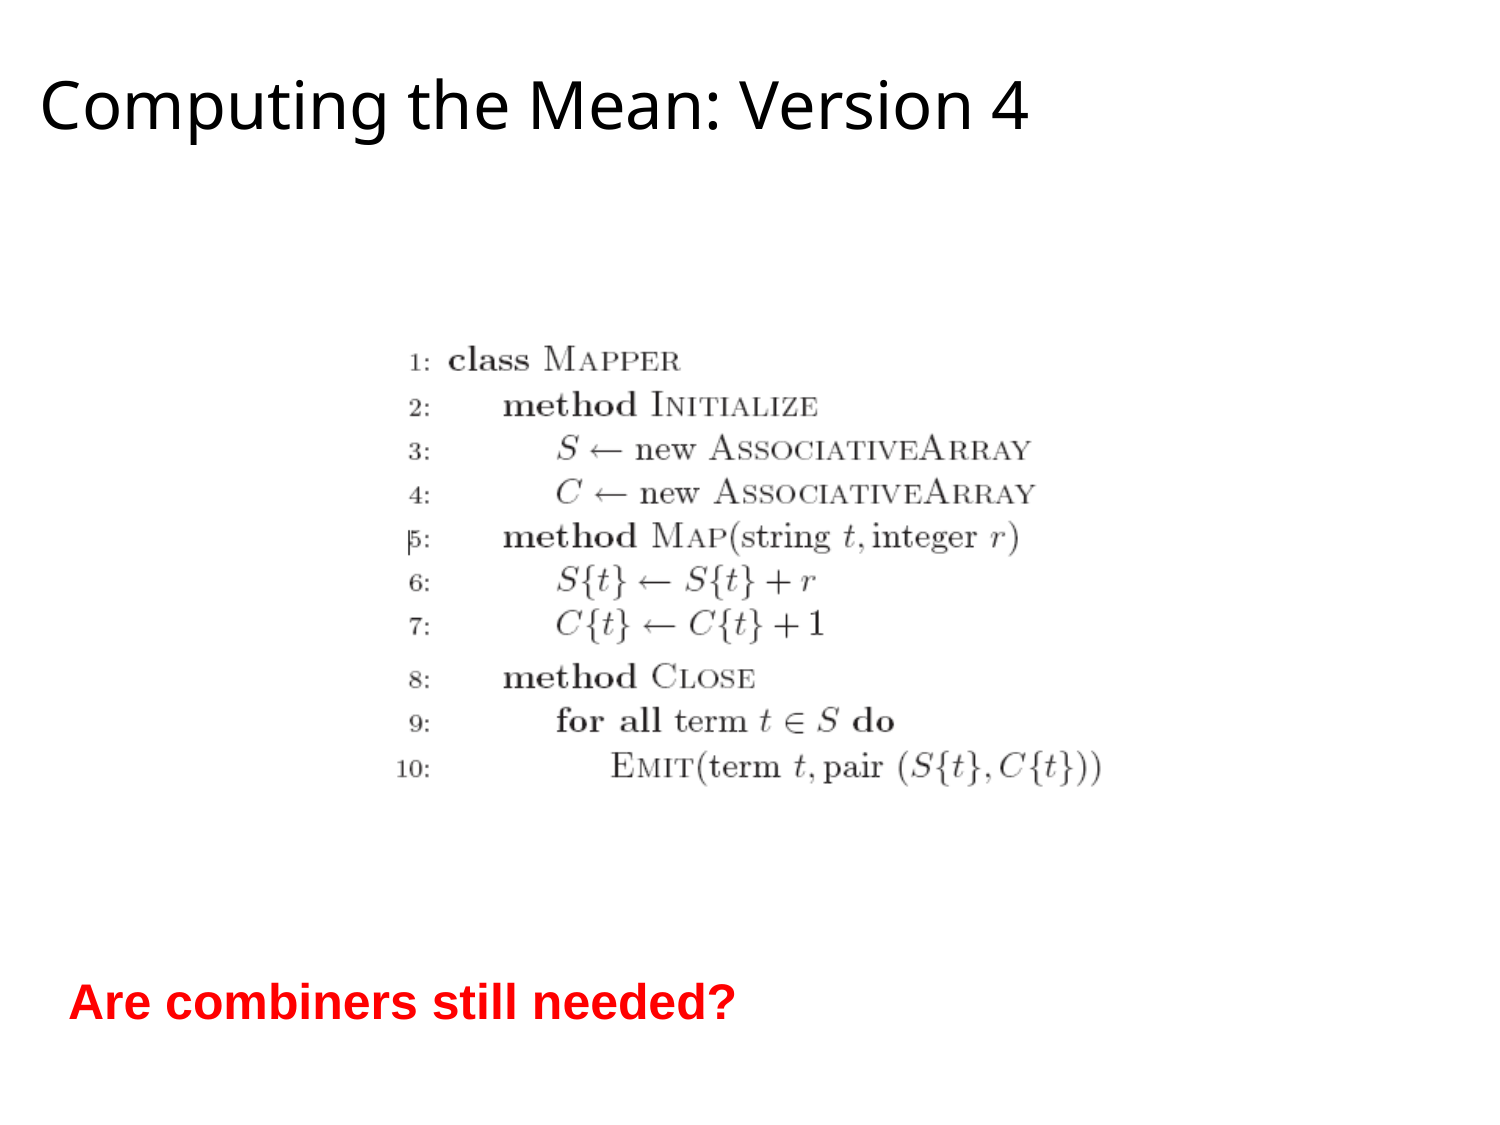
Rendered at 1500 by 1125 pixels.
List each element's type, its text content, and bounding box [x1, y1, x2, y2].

picture [396, 334, 1104, 791]
title Computing the Mean: Version 4 [24, 18, 1451, 188]
text_box Are combiners still needed? [53, 962, 753, 1038]
